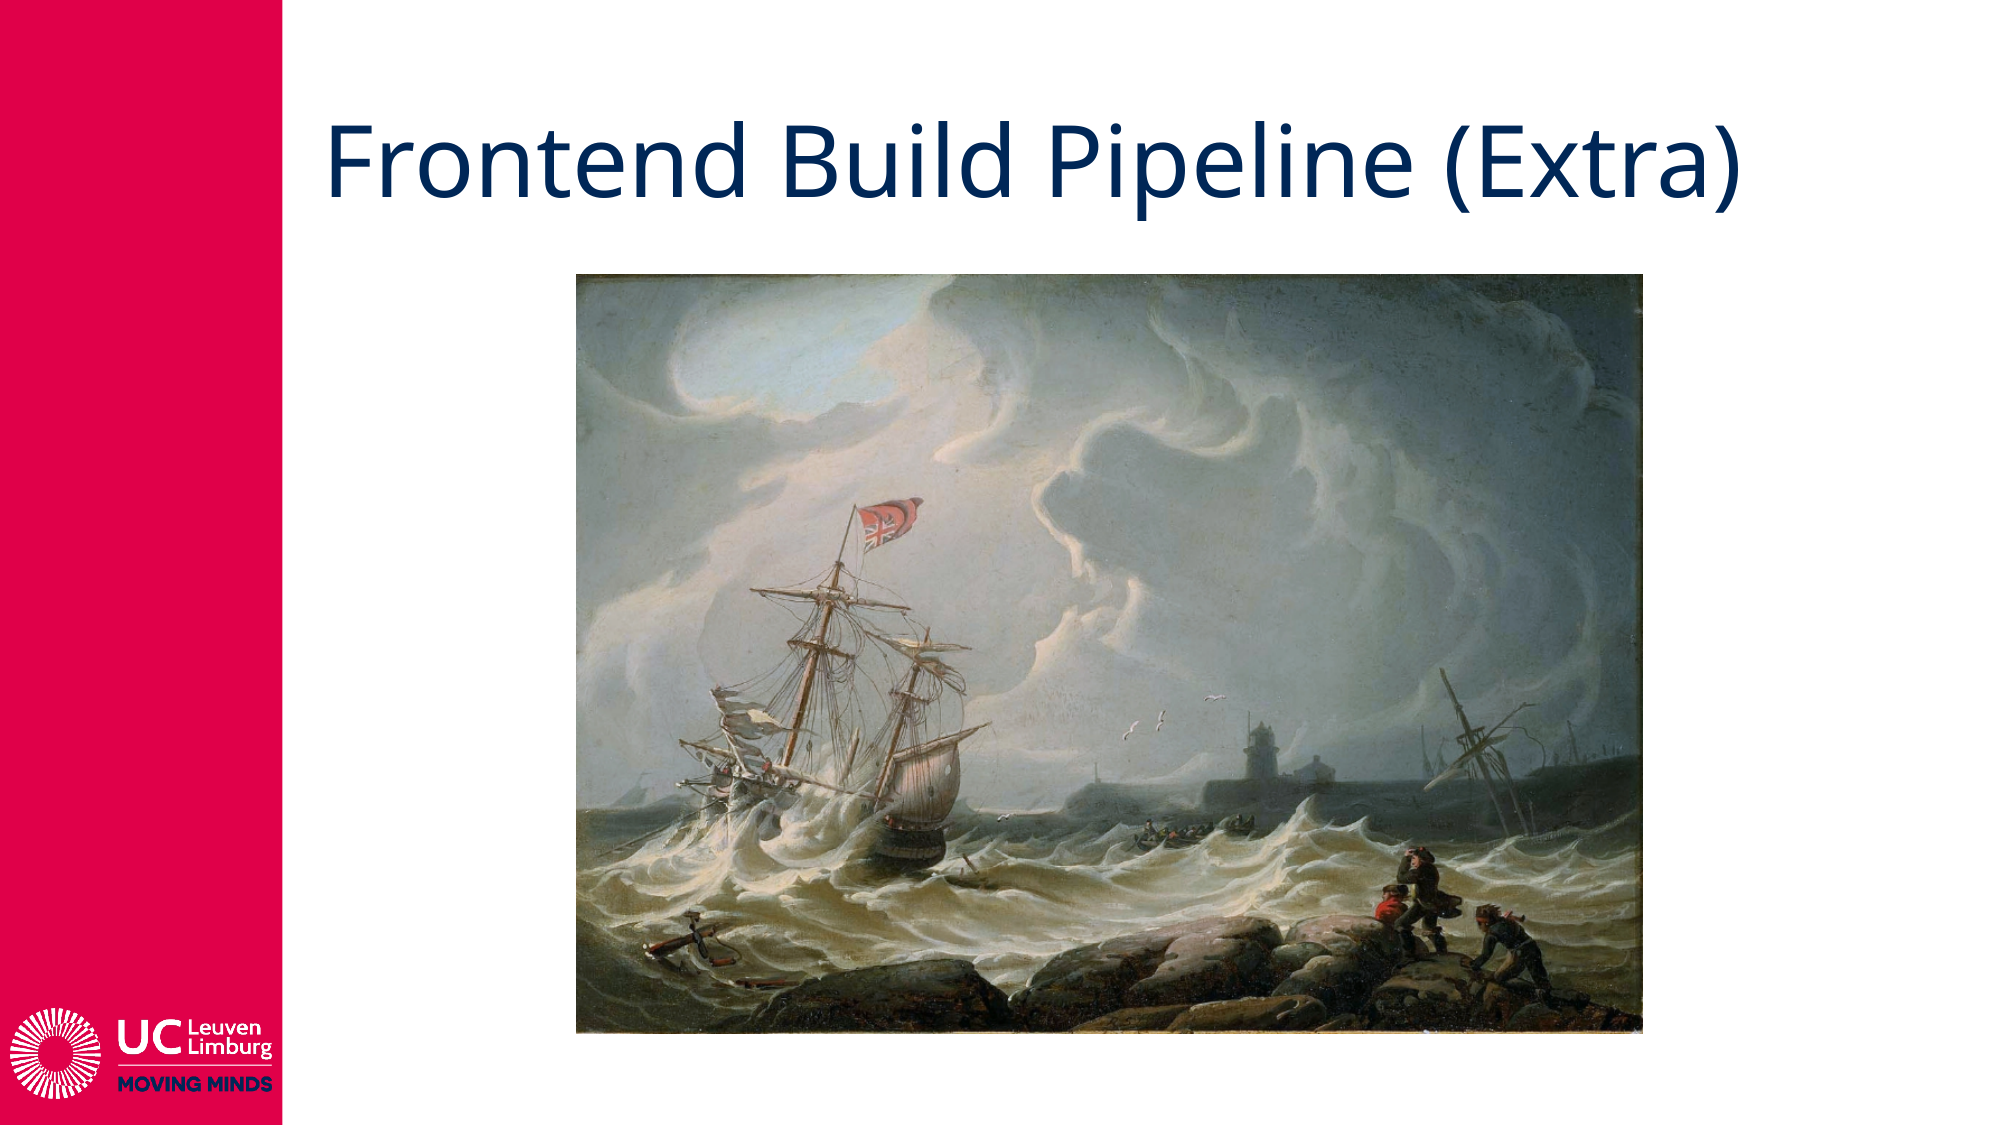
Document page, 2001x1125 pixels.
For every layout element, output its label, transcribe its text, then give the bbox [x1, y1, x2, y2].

title Frontend Build Pipeline (Extra) [307, 59, 1940, 271]
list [576, 274, 1643, 1034]
picture [10, 1008, 272, 1099]
